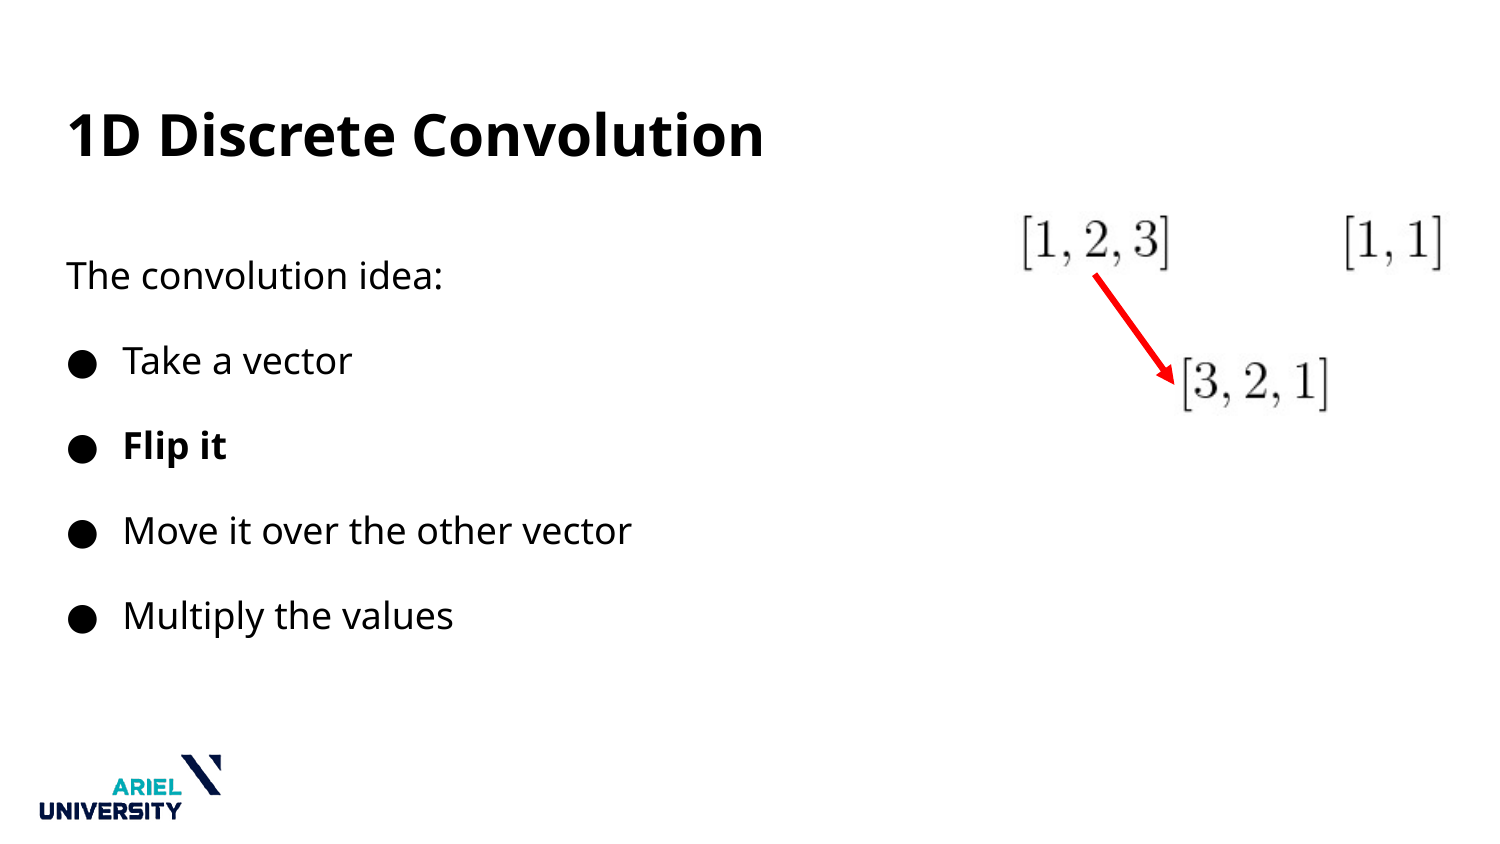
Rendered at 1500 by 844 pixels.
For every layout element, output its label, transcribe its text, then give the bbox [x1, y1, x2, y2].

picture [1174, 353, 1335, 417]
list The convolution idea: Take a vector Flip it Move it over the other vector Multiply the values [51, 230, 1449, 791]
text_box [1094, 273, 1175, 386]
picture [1014, 211, 1175, 275]
picture [14, 743, 246, 830]
title 1D Discrete Convolution [51, 72, 1449, 167]
picture [1334, 211, 1450, 275]
